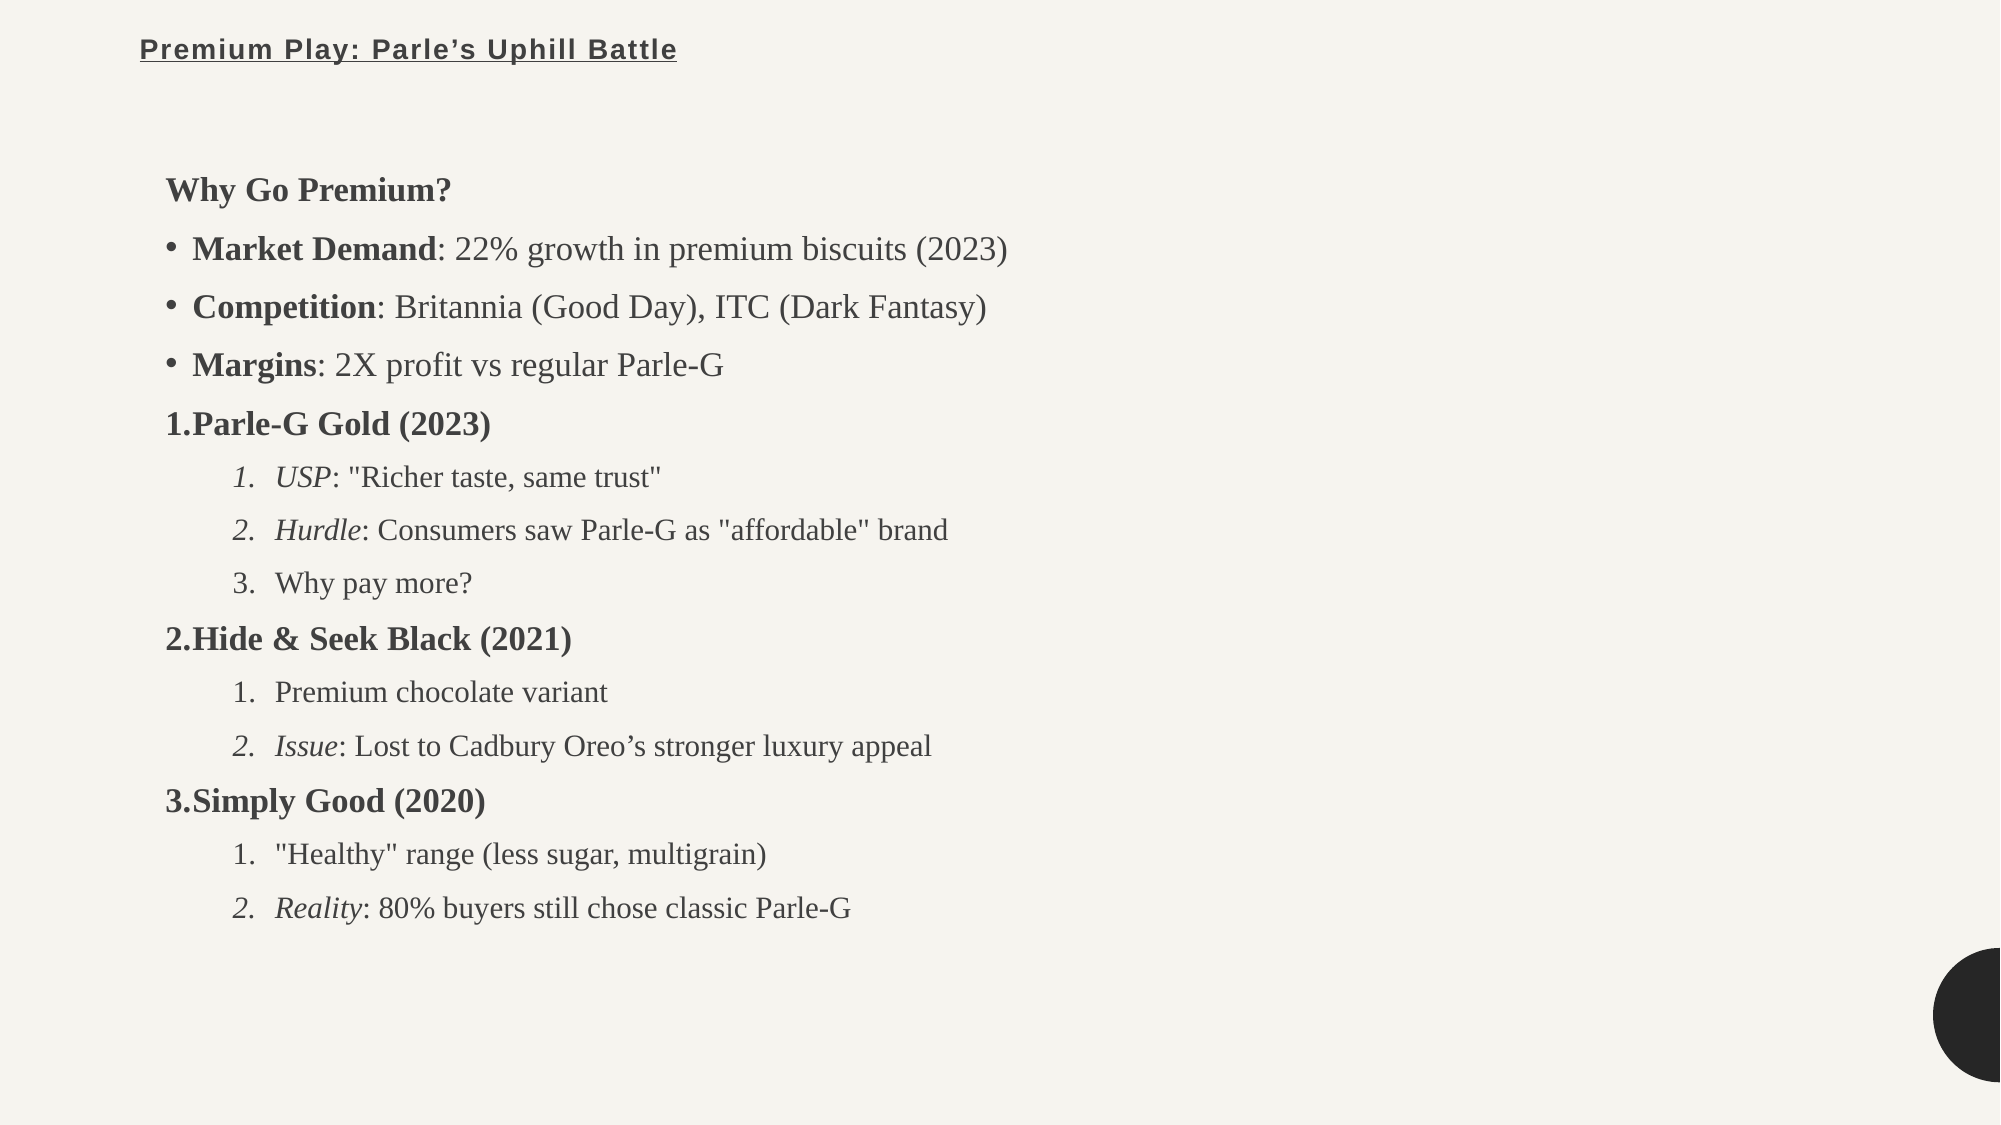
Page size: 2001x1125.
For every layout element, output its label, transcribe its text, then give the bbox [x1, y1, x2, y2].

title Premium Play: Parle’s Uphill Battle [124, 27, 2000, 171]
list Why Go Premium? Market Demand: 22% growth in premium biscuits (2023) Competition: Britannia (Good Day), ITC (Dark Fantasy) Margins: 2X profit vs regular Parle-G Parle-G Gold (2023) USP: "Richer taste, same trust" Hurdle: Consumers saw Parle-G as "affordable" brand Why pay more? Hide & Seek Black (2021) Premium chocolate variant Issue: Lost to Cadbury Oreo’s stronger luxury appeal Simply Good (2020) "Healthy" range (less sugar, multigrain) Reality: 80% buyers still chose classic Parle-G [150, 155, 1175, 936]
